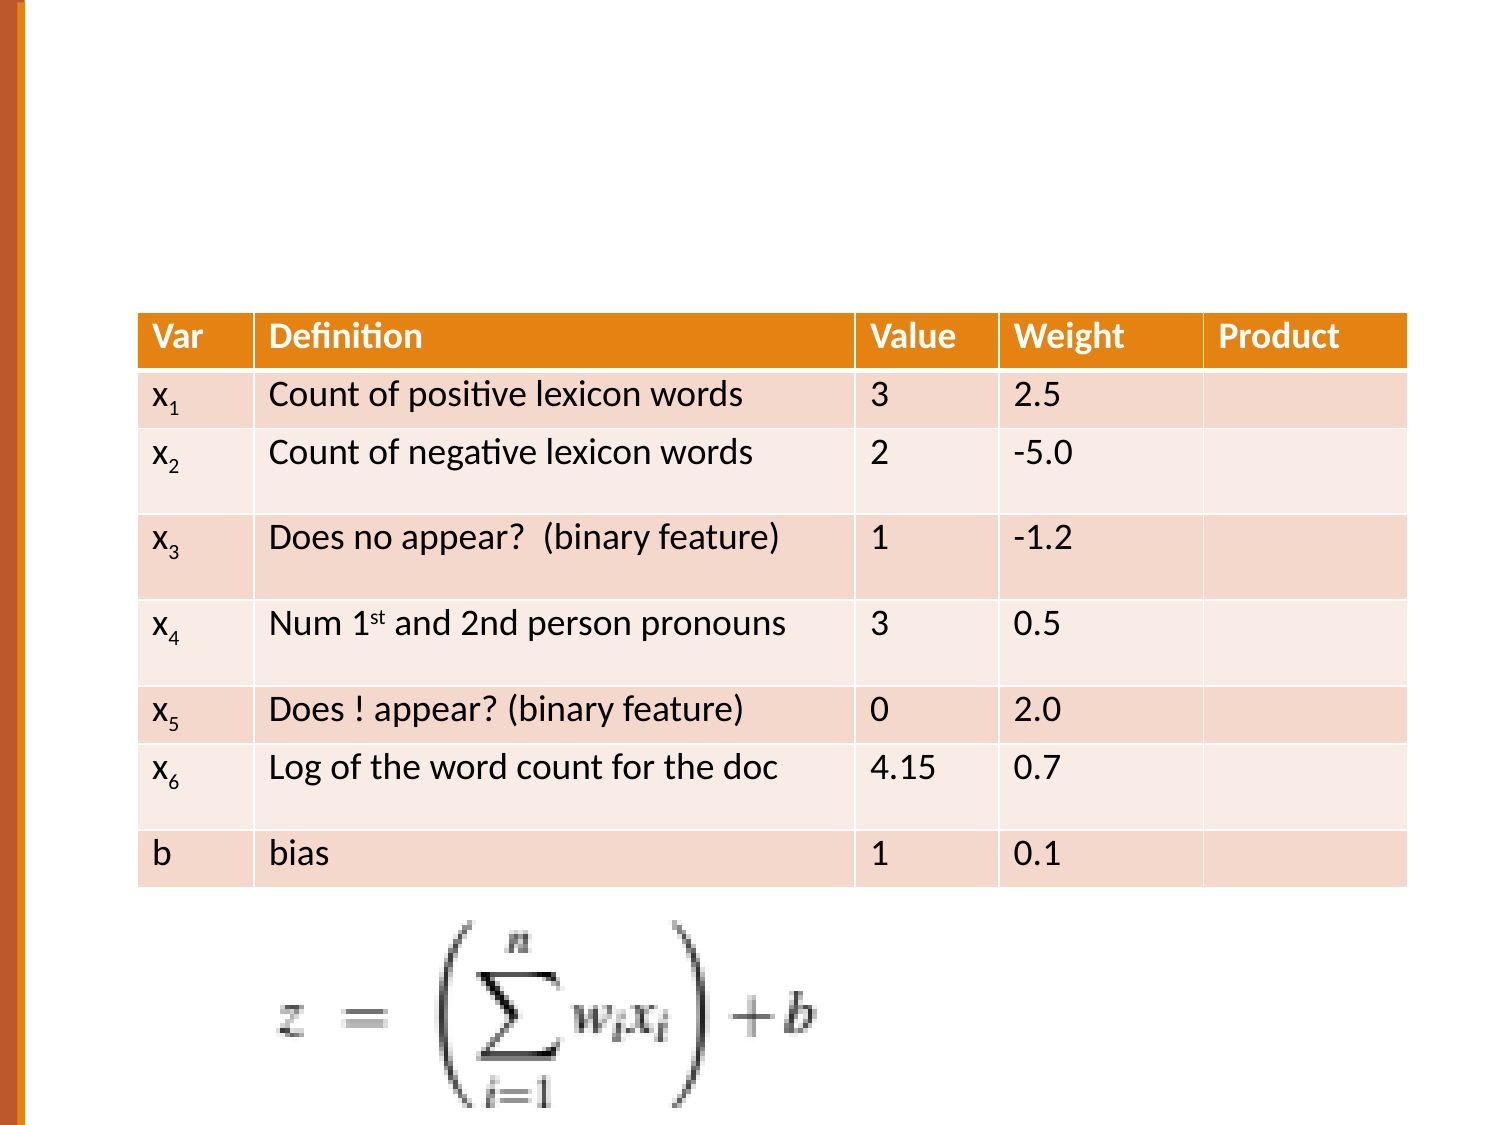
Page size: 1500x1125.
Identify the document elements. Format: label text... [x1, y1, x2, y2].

table_cell [1204, 515, 1407, 599]
table_cell 3 [856, 373, 998, 428]
table_cell 2.0 [1000, 687, 1203, 743]
table_cell x1 [138, 373, 253, 428]
table_cell Num 1st and 2nd person pronouns [255, 601, 854, 685]
table_cell Count of positive lexicon words [255, 373, 854, 428]
table_cell -5.0 [1000, 429, 1203, 513]
table_cell 3 [856, 601, 998, 685]
table_cell x4 [138, 601, 253, 685]
table_cell 4.15 [856, 745, 998, 829]
table_cell 0.1 [1000, 831, 1203, 887]
table_cell [1204, 687, 1407, 743]
table_cell [1204, 373, 1407, 428]
table_cell Count of negative lexicon words [255, 429, 854, 513]
table_cell x2 [138, 429, 253, 513]
table_cell bias [255, 831, 854, 871]
table_cell [1204, 745, 1407, 829]
table_cell 2.5 [1000, 373, 1203, 428]
table_header Var [138, 313, 253, 368]
table_cell 1 [856, 515, 998, 599]
table_header Definition [255, 313, 854, 368]
table_cell Log of the word count for the doc [255, 745, 854, 829]
table_cell [1204, 601, 1407, 685]
table_cell 2 [856, 429, 998, 513]
table_cell Does no appear? (binary feature) [255, 515, 854, 599]
table_cell b [138, 831, 253, 887]
table_cell x6 [138, 745, 253, 829]
table_header Product [1204, 313, 1407, 368]
table_cell [1204, 831, 1407, 887]
table_cell x5 [138, 687, 253, 743]
table_header Value [856, 313, 998, 368]
picture [224, 874, 855, 1125]
table_cell 0.7 [1000, 745, 1203, 829]
table_cell Does ! appear? (binary feature) [255, 687, 854, 743]
table_header Weight [1000, 313, 1203, 368]
table_cell 0.5 [1000, 601, 1203, 685]
table_cell [1204, 429, 1407, 513]
table_cell x3 [138, 515, 253, 599]
table_cell -1.2 [1000, 515, 1203, 599]
table_cell 0 [856, 687, 998, 743]
table_cell 1 [856, 831, 998, 887]
